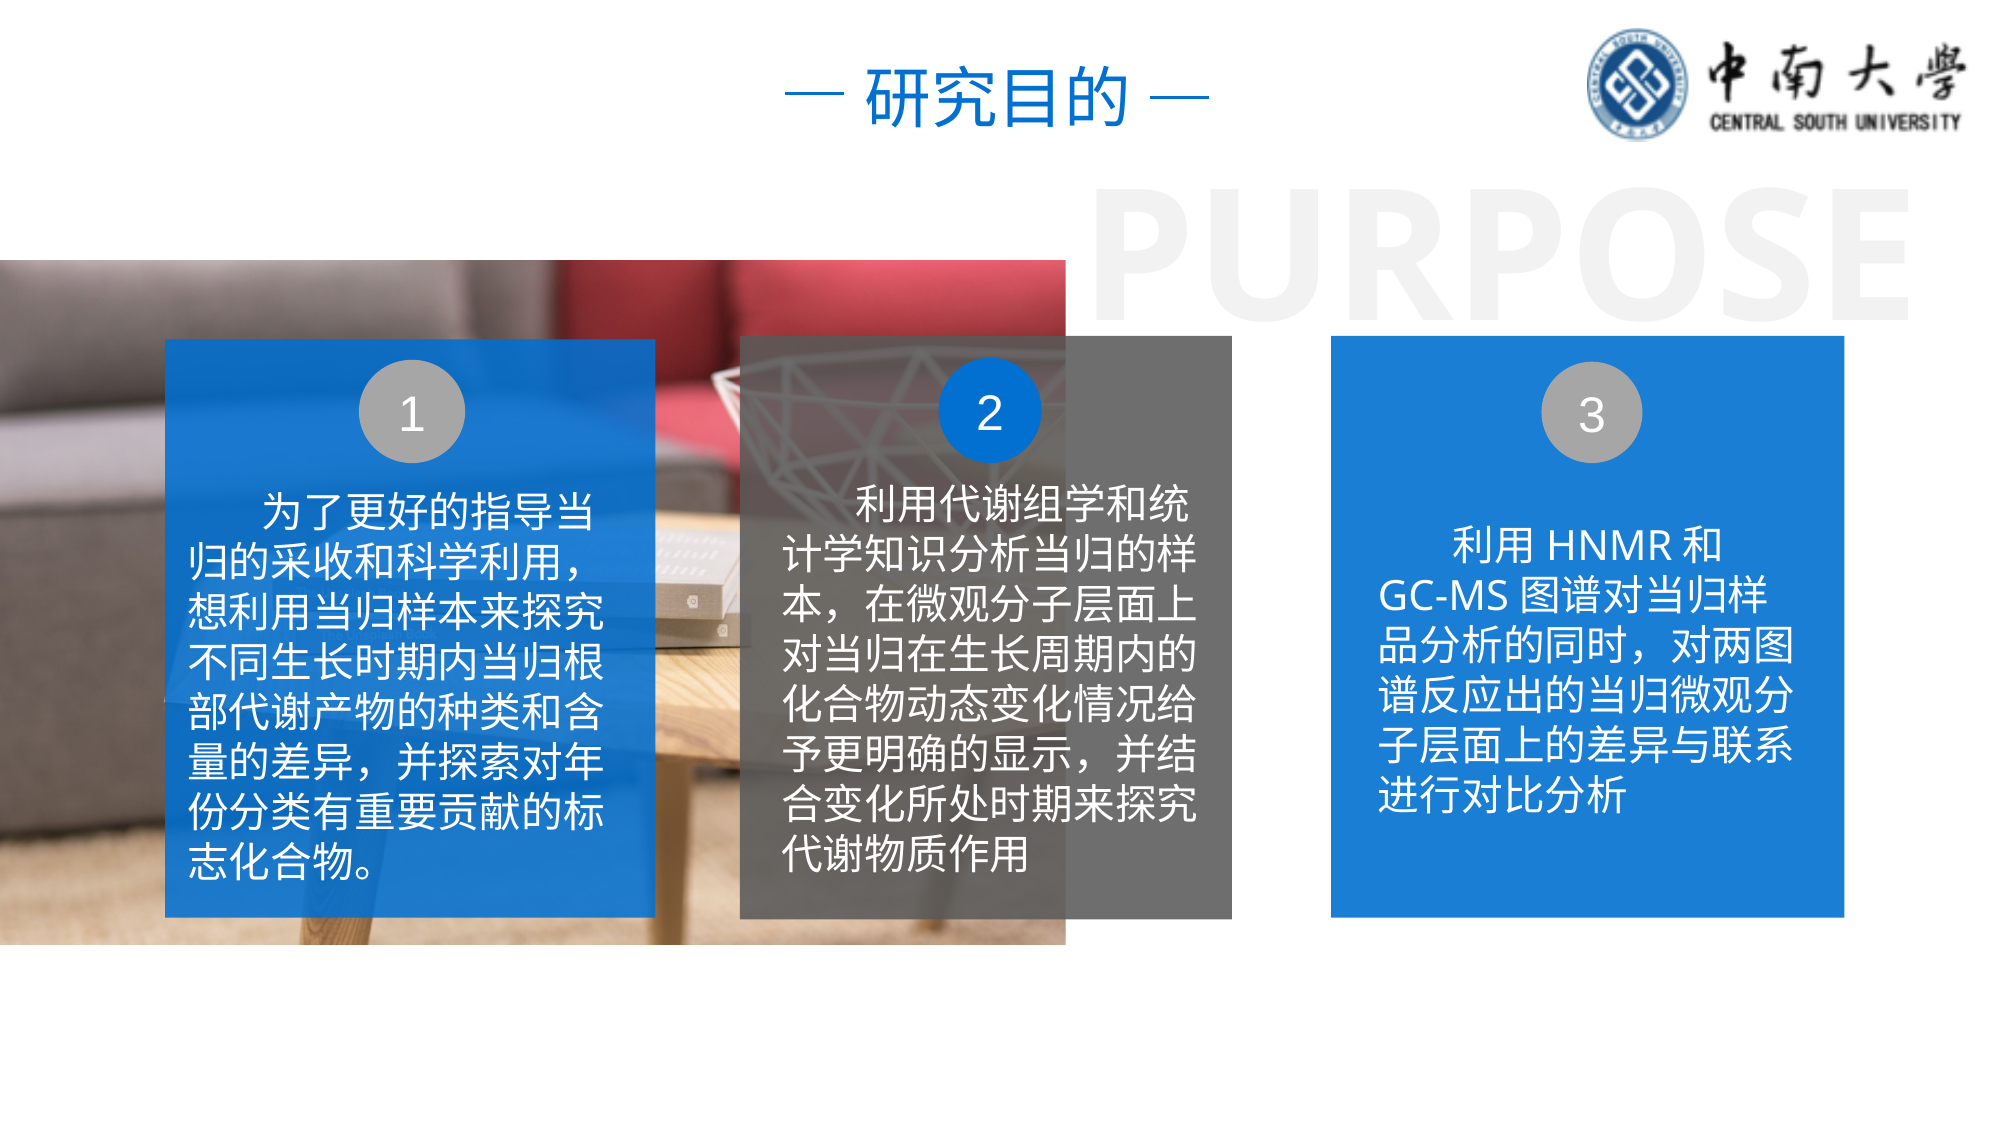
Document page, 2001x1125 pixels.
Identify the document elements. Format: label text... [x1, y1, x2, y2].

text_box 研究目的 [821, 32, 1175, 143]
picture [1587, 28, 1978, 143]
text_box PURPOSE [1065, 130, 1934, 365]
text_box 3 [1540, 360, 1644, 465]
text_box [1066, 365, 1232, 920]
text_box 利用HNMR和GC-MS图谱对当归样品分析的同时，对两图谱反应出的当归微观分子层面上的差异与联系进行对比分析 [1363, 511, 1817, 876]
picture [0, 260, 1066, 945]
text_box 利用代谢组学和统计学知识分析当归的样本，在微观分子层面上对当归在生长周期内的化合物动态变化情况给予更明确的显示，并结合变化所处时期来探究代谢物质作用 [1066, 470, 1216, 886]
text_box [1331, 365, 1845, 918]
